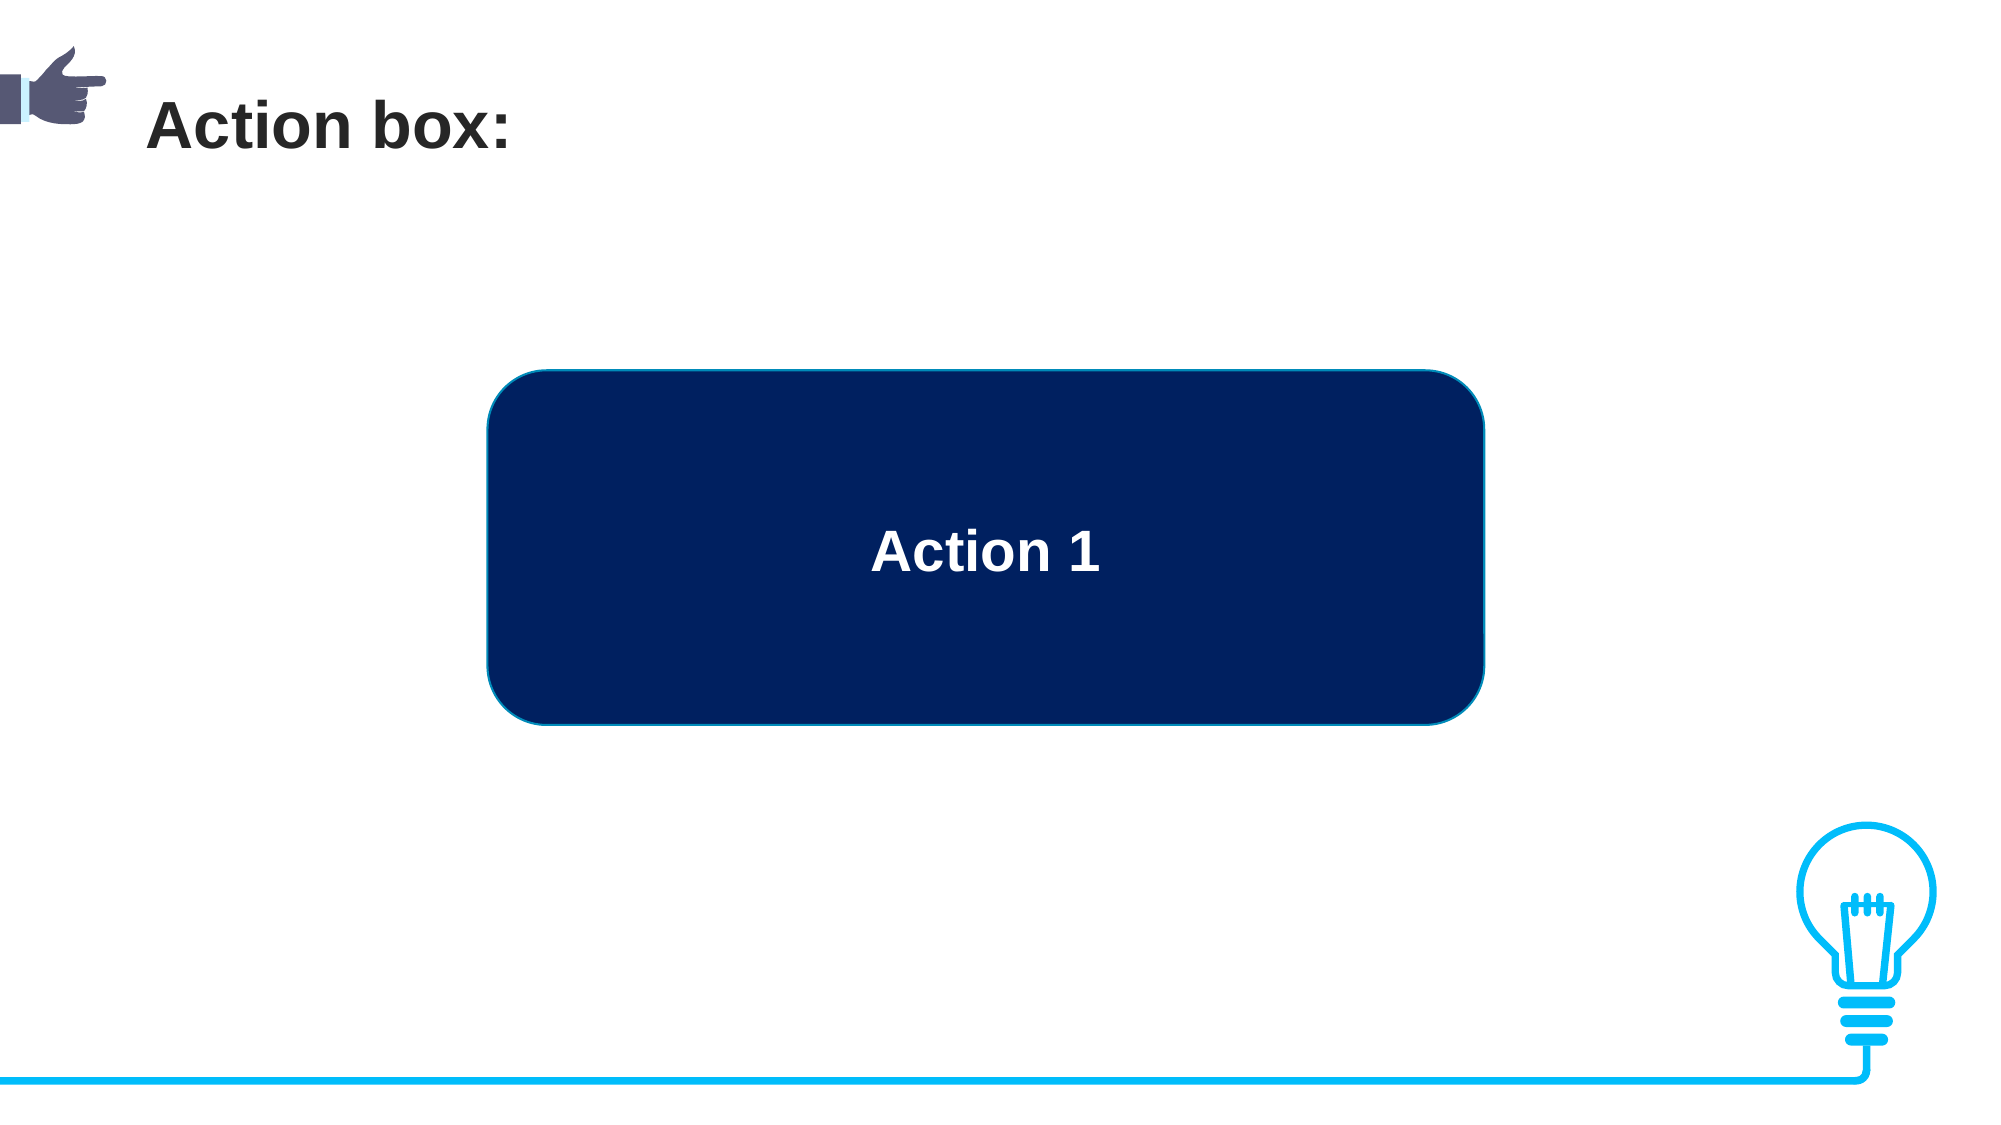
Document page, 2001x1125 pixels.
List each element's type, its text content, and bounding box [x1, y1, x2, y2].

text_box Action 1 [486, 369, 1486, 726]
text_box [0, 46, 107, 125]
list Action box: [130, 46, 1927, 208]
